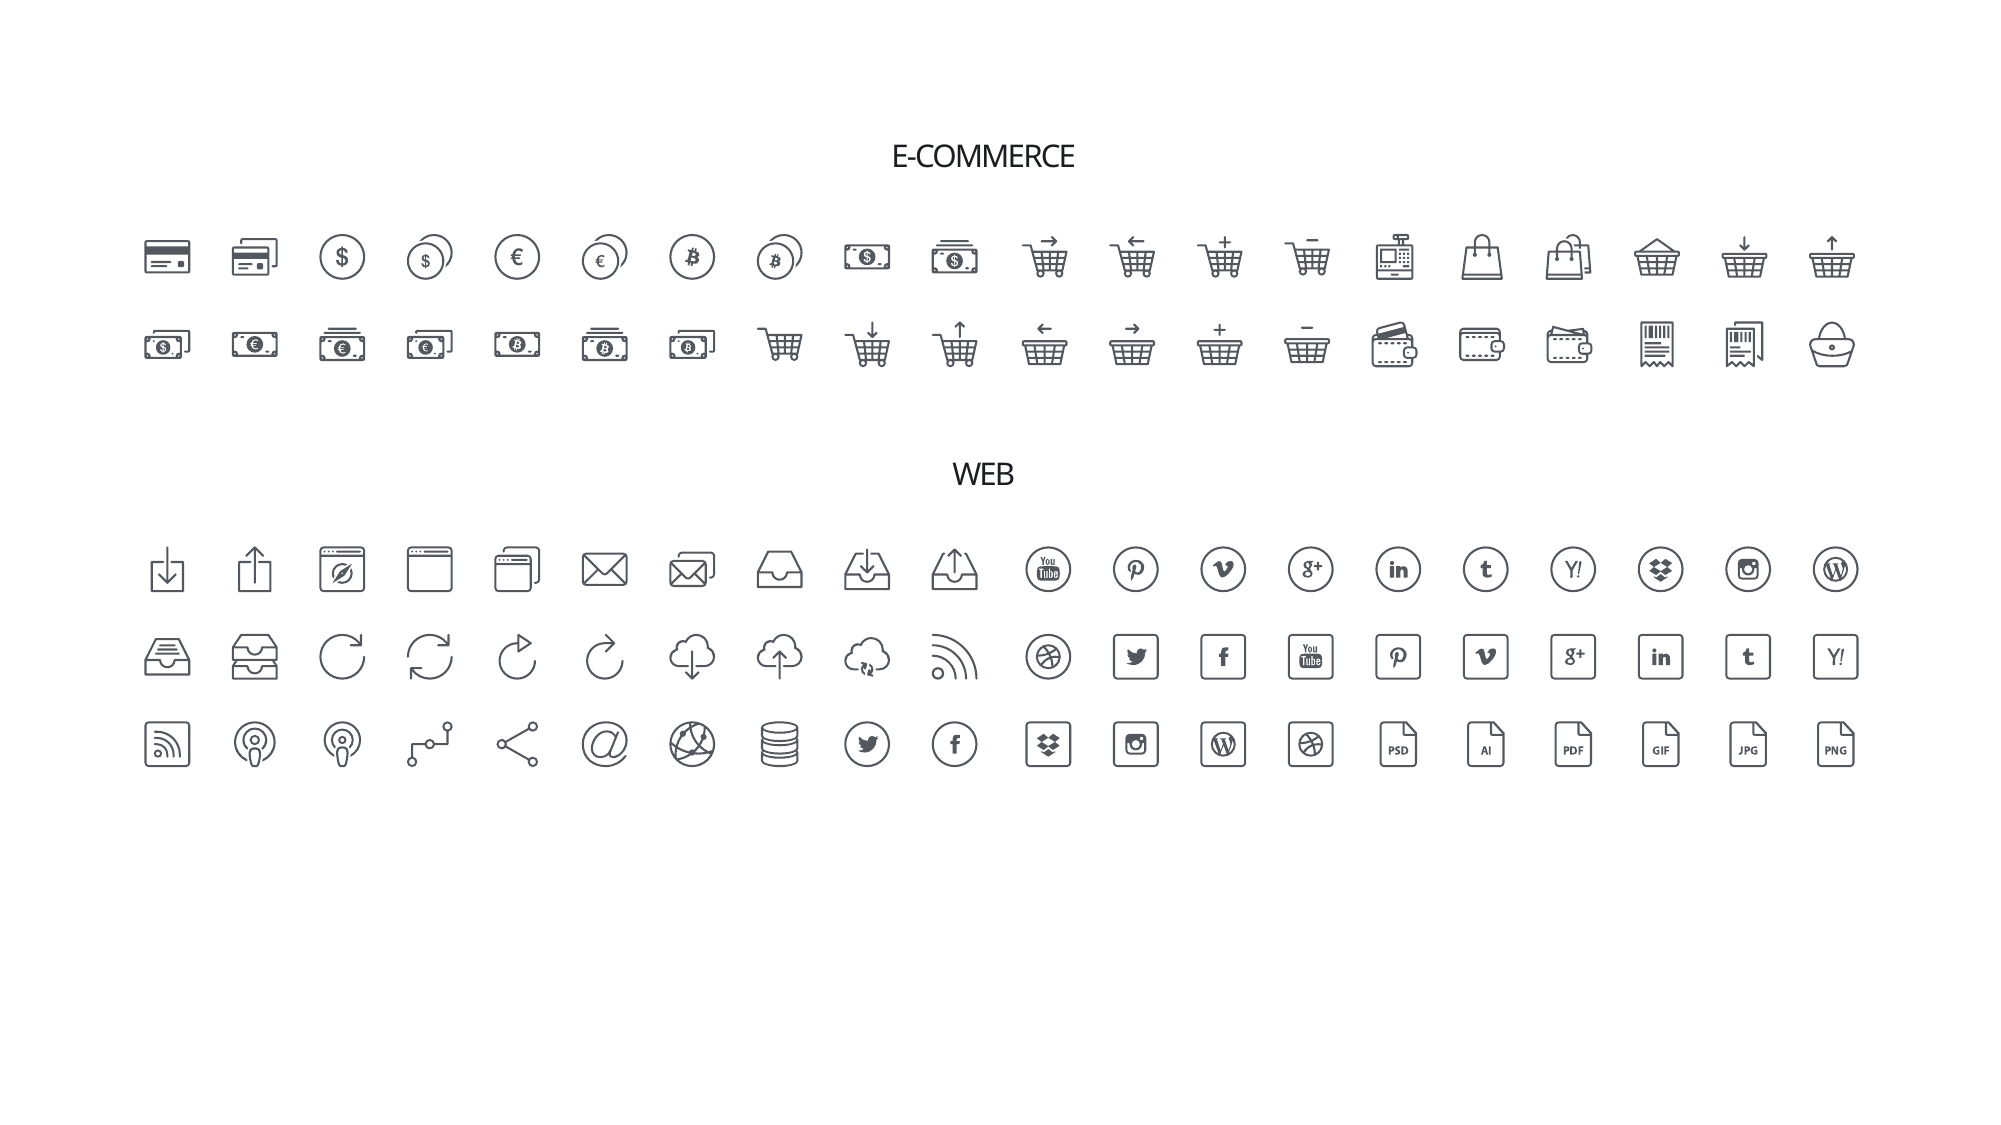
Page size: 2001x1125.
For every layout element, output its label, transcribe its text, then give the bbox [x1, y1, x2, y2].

text_box [1037, 323, 1052, 334]
text_box [231, 633, 278, 680]
text_box [323, 721, 362, 757]
text_box [150, 560, 185, 593]
text_box [669, 633, 716, 668]
text_box [1112, 721, 1159, 768]
text_box [1637, 546, 1684, 593]
text_box [860, 662, 868, 676]
text_box [931, 721, 978, 768]
text_box [669, 559, 707, 588]
text_box [1021, 244, 1068, 278]
text_box [581, 336, 628, 362]
text_box [1809, 321, 1855, 368]
text_box [586, 633, 624, 680]
text_box [238, 560, 272, 593]
text_box [1812, 546, 1859, 593]
text_box [1461, 233, 1503, 280]
text_box [415, 329, 453, 353]
text_box [1375, 233, 1414, 280]
text_box [1637, 633, 1684, 680]
text_box [1812, 633, 1859, 680]
text_box [319, 233, 366, 280]
text_box [1025, 633, 1072, 680]
text_box [1550, 633, 1597, 680]
text_box [1284, 242, 1331, 276]
text_box [756, 550, 803, 589]
text_box [330, 728, 354, 768]
text_box [1462, 546, 1509, 593]
text_box [1287, 633, 1334, 680]
text_box [1721, 252, 1768, 278]
text_box [1021, 340, 1068, 366]
text_box [669, 233, 716, 280]
text_box [144, 638, 191, 676]
text_box [494, 554, 532, 593]
text_box [1200, 633, 1247, 680]
text_box [494, 233, 541, 280]
text_box [756, 233, 803, 280]
text_box [756, 327, 803, 362]
text_box [1218, 236, 1232, 249]
text_box [669, 721, 716, 768]
text_box [867, 663, 874, 677]
text_box [496, 721, 539, 768]
text_box [581, 233, 628, 280]
text_box [1200, 546, 1247, 593]
text_box [1196, 244, 1243, 278]
text_box [498, 633, 537, 680]
text_box [669, 335, 707, 359]
text_box [1734, 321, 1764, 362]
text_box [1546, 325, 1593, 364]
text_box [409, 655, 453, 680]
text_box [406, 335, 445, 359]
text_box [1739, 236, 1750, 251]
text_box [144, 335, 182, 359]
text_box [844, 637, 891, 671]
text_box [1462, 633, 1509, 680]
text_box [931, 248, 978, 274]
text_box [1112, 633, 1159, 680]
text_box [1213, 323, 1226, 337]
text_box [231, 331, 278, 357]
text_box [931, 552, 978, 591]
text_box [319, 336, 366, 362]
text_box [157, 546, 177, 584]
text_box [1109, 244, 1156, 278]
text_box [1642, 721, 1680, 768]
text_box [1725, 327, 1755, 368]
text_box [319, 546, 366, 593]
text_box [1127, 236, 1145, 247]
text_box [406, 233, 453, 280]
text_box [1284, 338, 1331, 364]
text_box [152, 329, 191, 353]
text_box [684, 650, 700, 680]
text_box [234, 721, 276, 768]
text_box [677, 329, 716, 353]
text_box [677, 551, 716, 579]
text_box [844, 333, 891, 368]
text_box [947, 548, 962, 574]
text_box [760, 721, 799, 768]
text_box [772, 650, 787, 680]
text_box [231, 246, 270, 276]
text_box [1809, 252, 1855, 278]
text_box [406, 633, 450, 658]
text_box [954, 321, 966, 339]
text_box [581, 721, 628, 768]
text_box [1196, 340, 1243, 366]
text_box [1025, 721, 1072, 768]
text_box [844, 244, 891, 270]
text_box [502, 546, 541, 584]
text_box [844, 721, 891, 768]
text_box [931, 333, 978, 368]
text_box [1729, 721, 1767, 768]
text_box [1725, 546, 1772, 593]
text_box [844, 552, 891, 591]
text_box [1640, 321, 1674, 368]
text_box [1375, 546, 1422, 593]
text_box [1371, 321, 1418, 368]
text_box [319, 633, 366, 680]
text_box [1025, 546, 1072, 593]
text_box [494, 331, 541, 357]
text_box [867, 321, 878, 339]
text_box [1554, 721, 1593, 768]
text_box [144, 721, 191, 768]
text_box [1124, 323, 1140, 334]
text_box [245, 546, 265, 584]
text_box [240, 238, 278, 268]
text_box [1725, 633, 1772, 680]
text_box [1379, 721, 1418, 768]
text_box [1112, 546, 1159, 593]
text_box E-COMMERCE [888, 132, 1080, 177]
text_box [1634, 238, 1680, 276]
text_box [406, 721, 453, 768]
text_box [1287, 546, 1334, 593]
text_box [1287, 721, 1334, 768]
text_box [931, 633, 978, 680]
text_box [406, 546, 453, 593]
text_box [756, 633, 803, 668]
text_box [1826, 236, 1838, 251]
text_box [1467, 721, 1505, 768]
text_box [1459, 327, 1506, 362]
text_box [1109, 340, 1156, 366]
text_box [1040, 236, 1058, 247]
text_box [144, 240, 191, 274]
text_box [1545, 233, 1592, 280]
text_box WEB [949, 450, 1019, 495]
text_box [581, 552, 628, 586]
text_box [1817, 721, 1855, 768]
text_box [1200, 721, 1247, 768]
text_box [859, 548, 875, 574]
text_box [1375, 633, 1422, 680]
text_box [1550, 546, 1597, 593]
